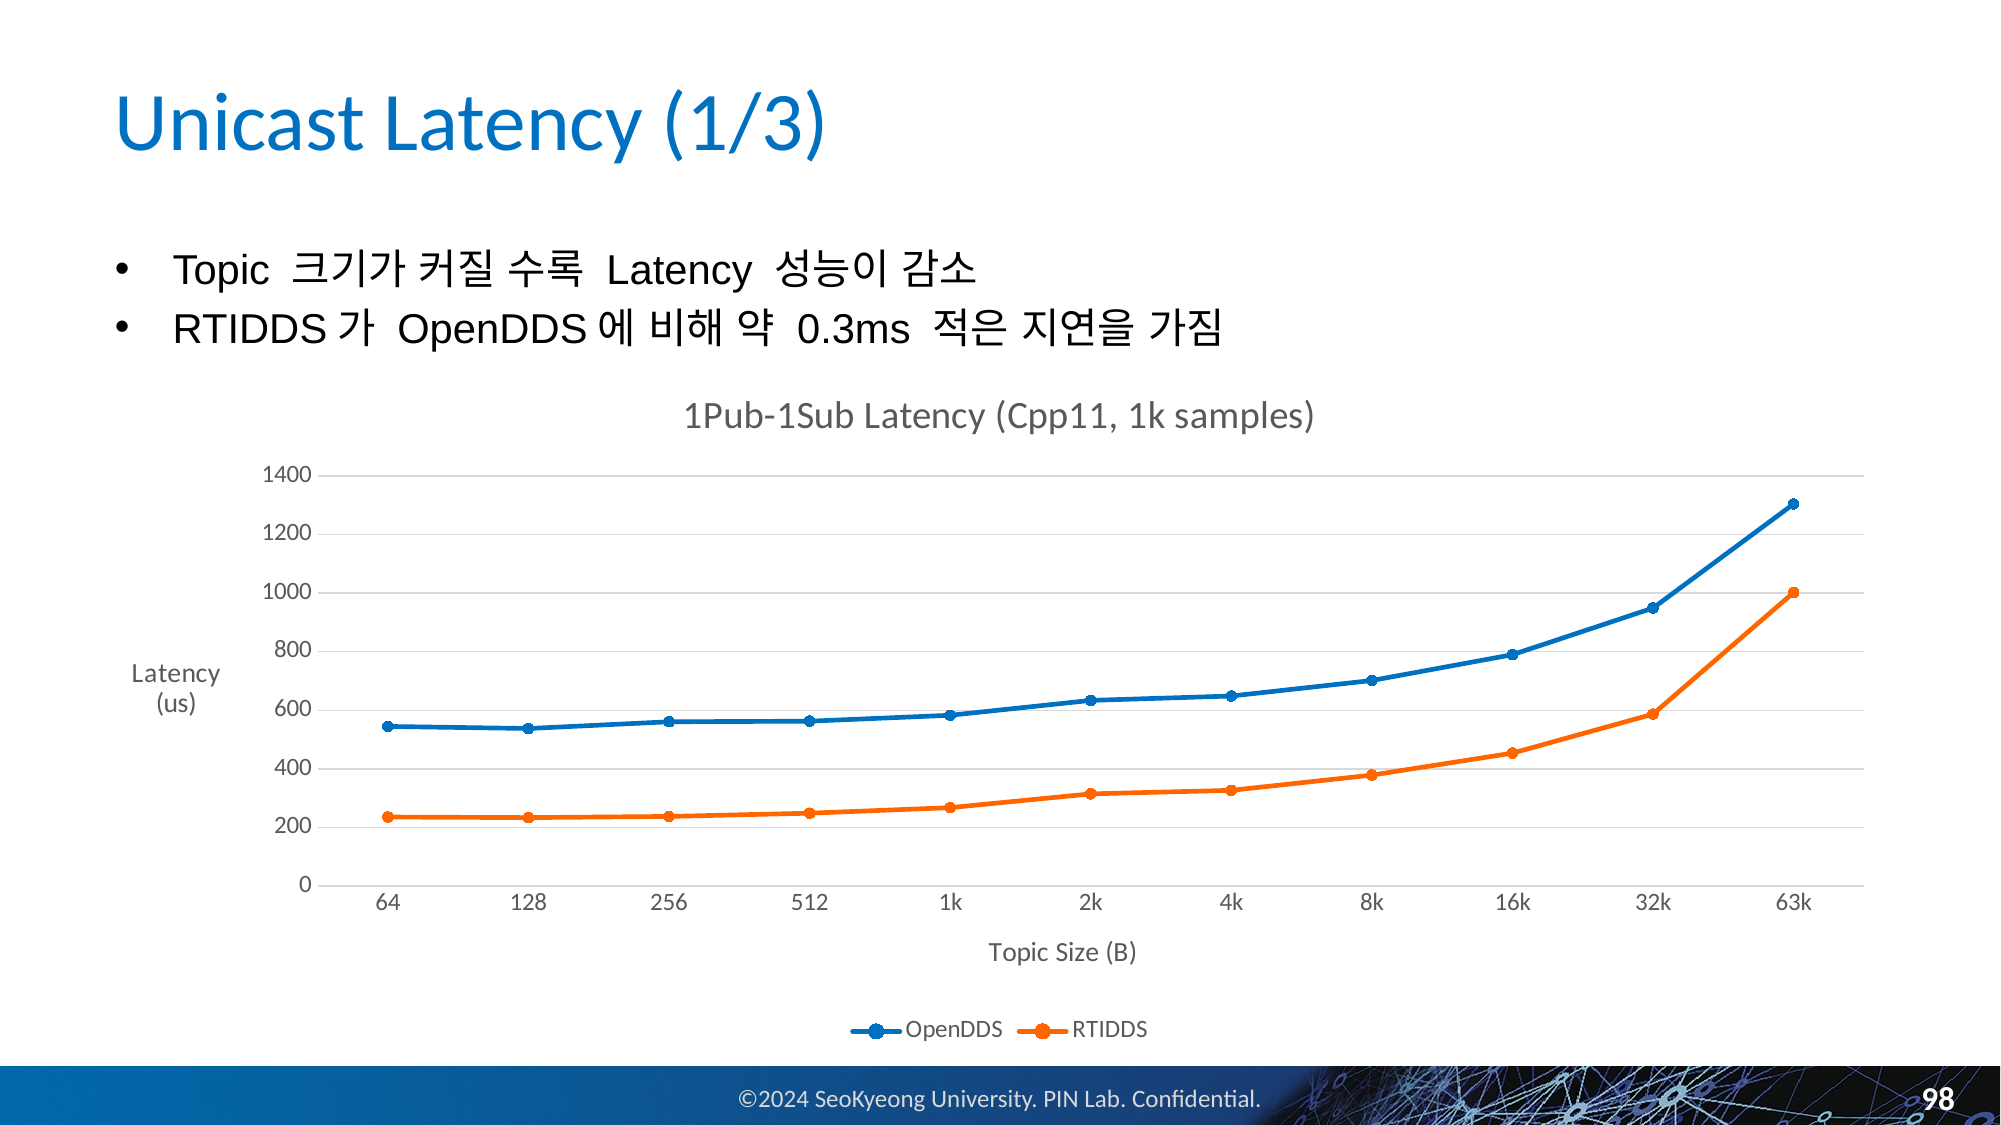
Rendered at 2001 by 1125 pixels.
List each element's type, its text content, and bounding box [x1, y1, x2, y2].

text_box Topic 크기가 커질 수록 Latency 성능이 감소 RTIDDS가 OpenDDS에 비해 약 0.3ms 적은 지연을 가짐 [99, 235, 1900, 365]
picture [0, 1066, 2001, 1125]
slide_number 98 [1519, 1067, 1970, 1125]
chart [99, 365, 1900, 1050]
title Unicast Latency (1/3) [99, 45, 1745, 200]
